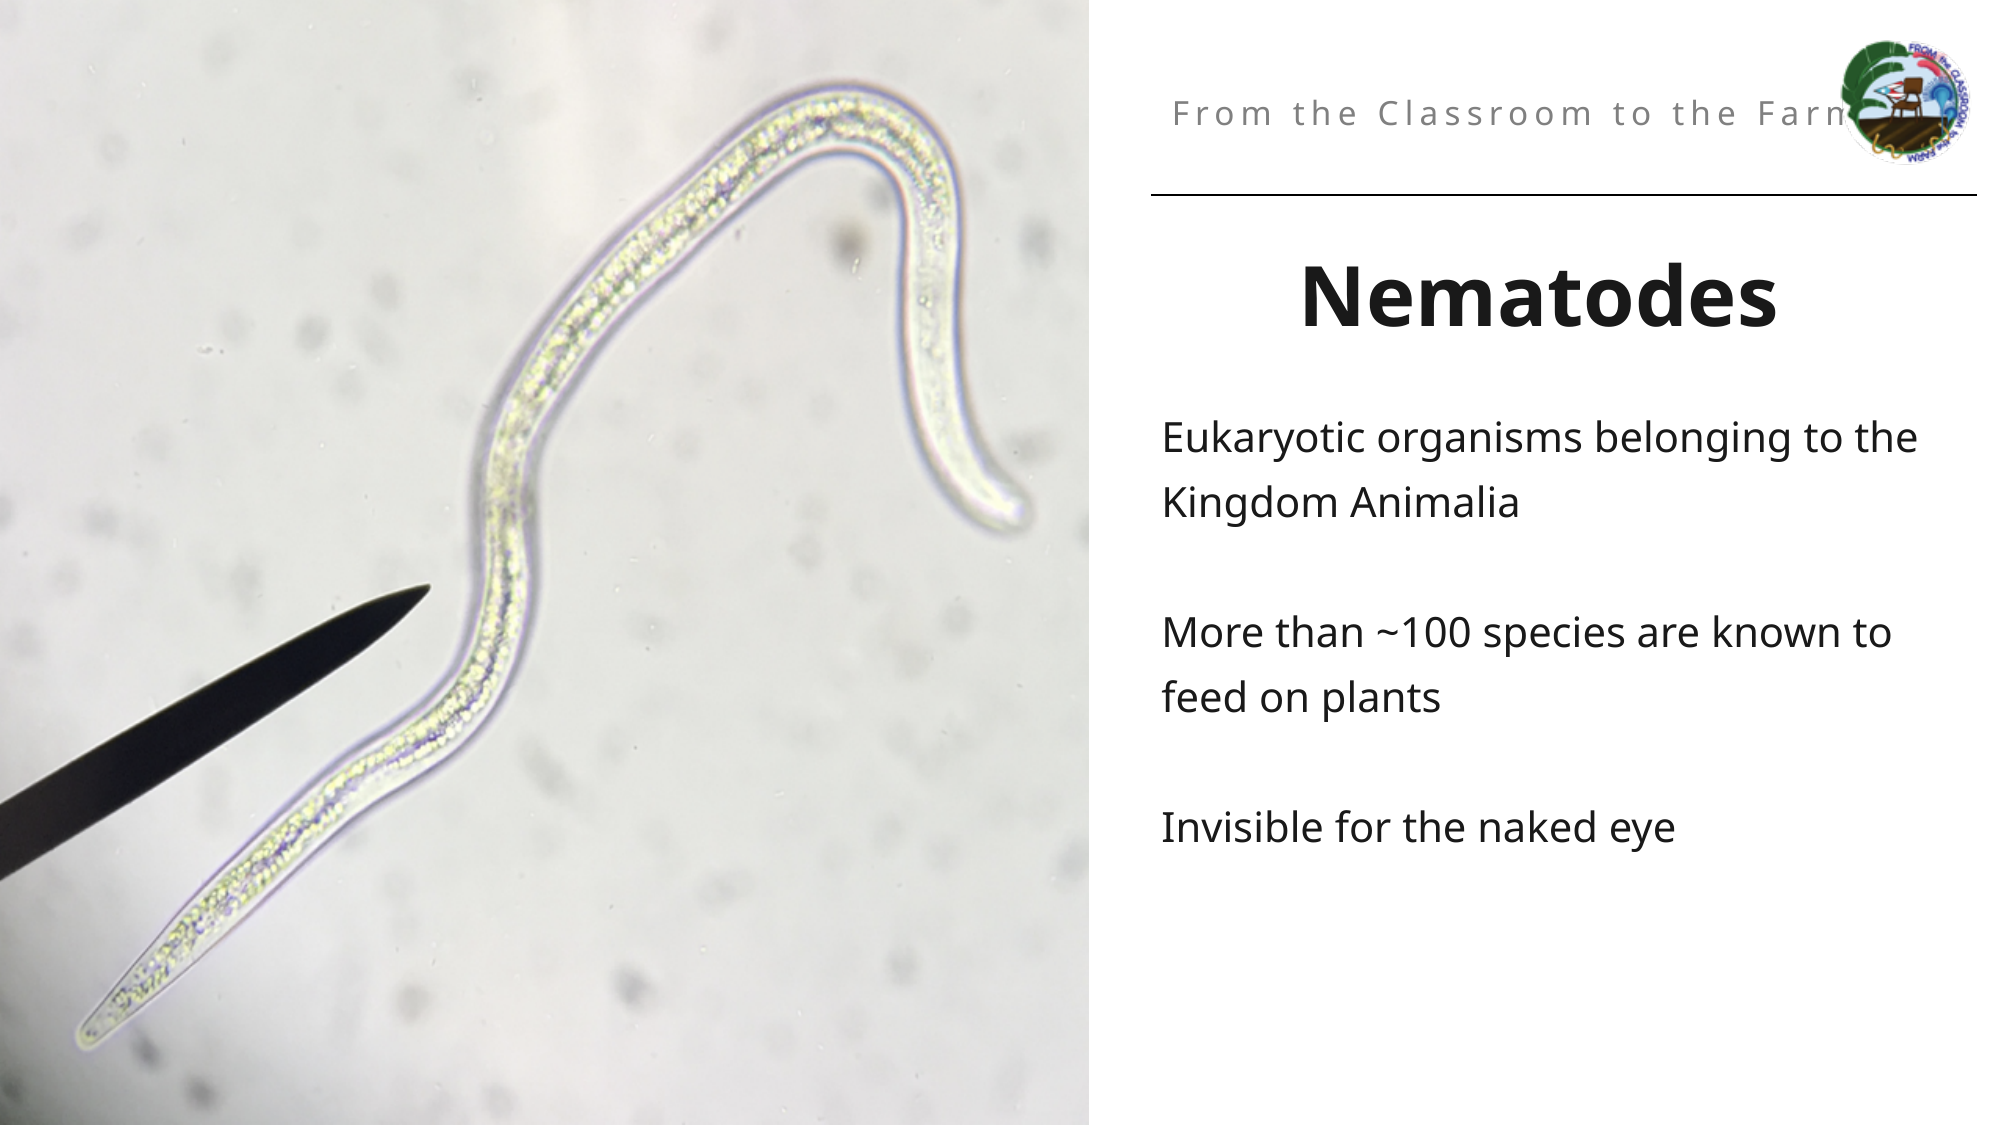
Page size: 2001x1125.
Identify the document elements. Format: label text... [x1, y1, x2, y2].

picture [0, 0, 1089, 1125]
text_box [1140, 25, 2000, 341]
text_box Eukaryotic organisms belonging to the Kingdom Animalia More than ~100 species are known to feed on plants Invisible for the naked eye [1089, 387, 2000, 858]
